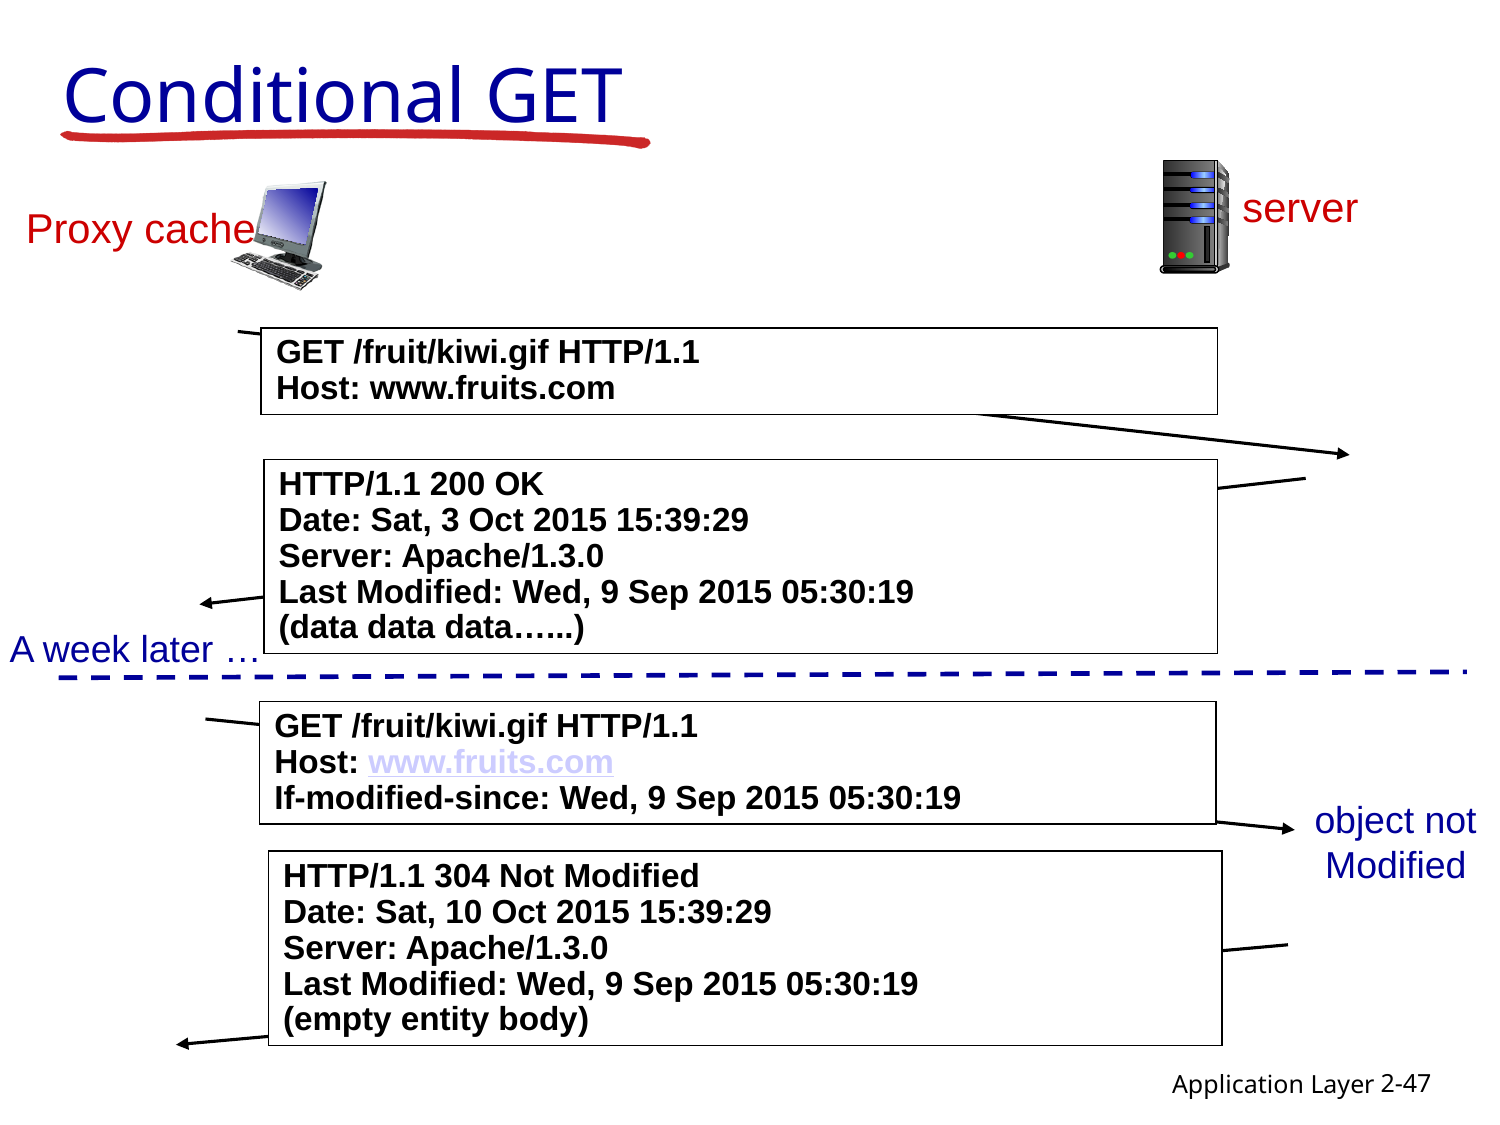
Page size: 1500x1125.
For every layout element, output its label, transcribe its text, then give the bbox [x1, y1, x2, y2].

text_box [206, 176, 330, 299]
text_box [263, 459, 1218, 658]
text_box Proxy cache [10, 194, 201, 260]
footer Application Layer [914, 1060, 1391, 1109]
text_box A week later … [0, 617, 277, 677]
text_box [199, 596, 258, 610]
title Conditional GET [47, 31, 1354, 154]
text_box [1217, 821, 1295, 835]
picture [56, 124, 657, 154]
text_box [175, 1036, 268, 1050]
text_box [989, 415, 1350, 460]
text_box GET /fruit/kiwi.gif HTTP/1.1 Host: www.fruits.com If-modified-since: Wed, 9 Sep 2015 05:30:19 [259, 701, 1217, 824]
text_box GET /fruit/kiwi.gif HTTP/1.1 Host: www.fruits.com [261, 327, 1218, 415]
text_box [1160, 160, 1230, 274]
slide_number 2-47 [1365, 1059, 1477, 1106]
text_box HTTP/1.1 304 Not Modified Date: Sat, 10 Oct 2015 15:39:29 Server: Apache/1.3.0 Last Modified: Wed, 9 Sep 2015 05:30:19 (empty entity body) [268, 851, 1222, 1046]
text_box server [1235, 173, 1374, 239]
text_box object not Modified [1299, 788, 1492, 939]
